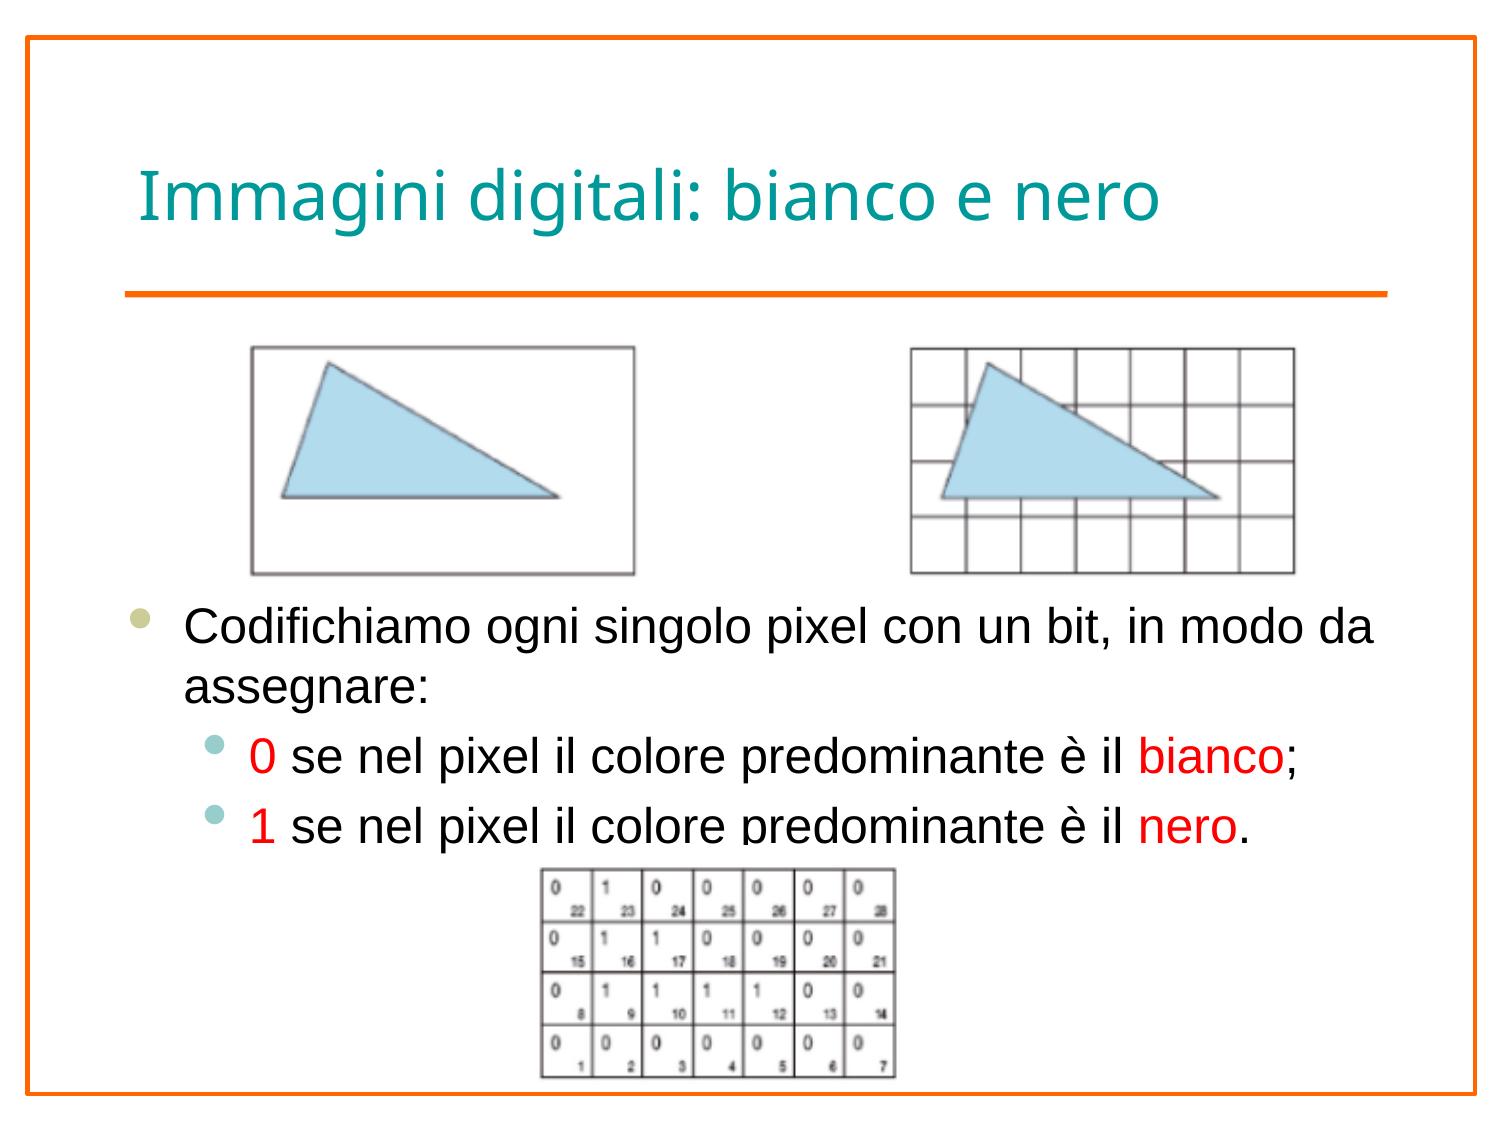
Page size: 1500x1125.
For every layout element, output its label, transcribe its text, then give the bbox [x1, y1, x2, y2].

title Immagini digitali: bianco e nero [123, 54, 1387, 243]
picture [229, 337, 1341, 587]
picture [525, 845, 916, 1088]
list Codifichiamo ogni singolo pixel con un bit, in modo da assegnare: 0 se nel pixel il colore predominante è il bianco; 1 se nel pixel il colore predominante è il nero. [112, 586, 1483, 894]
